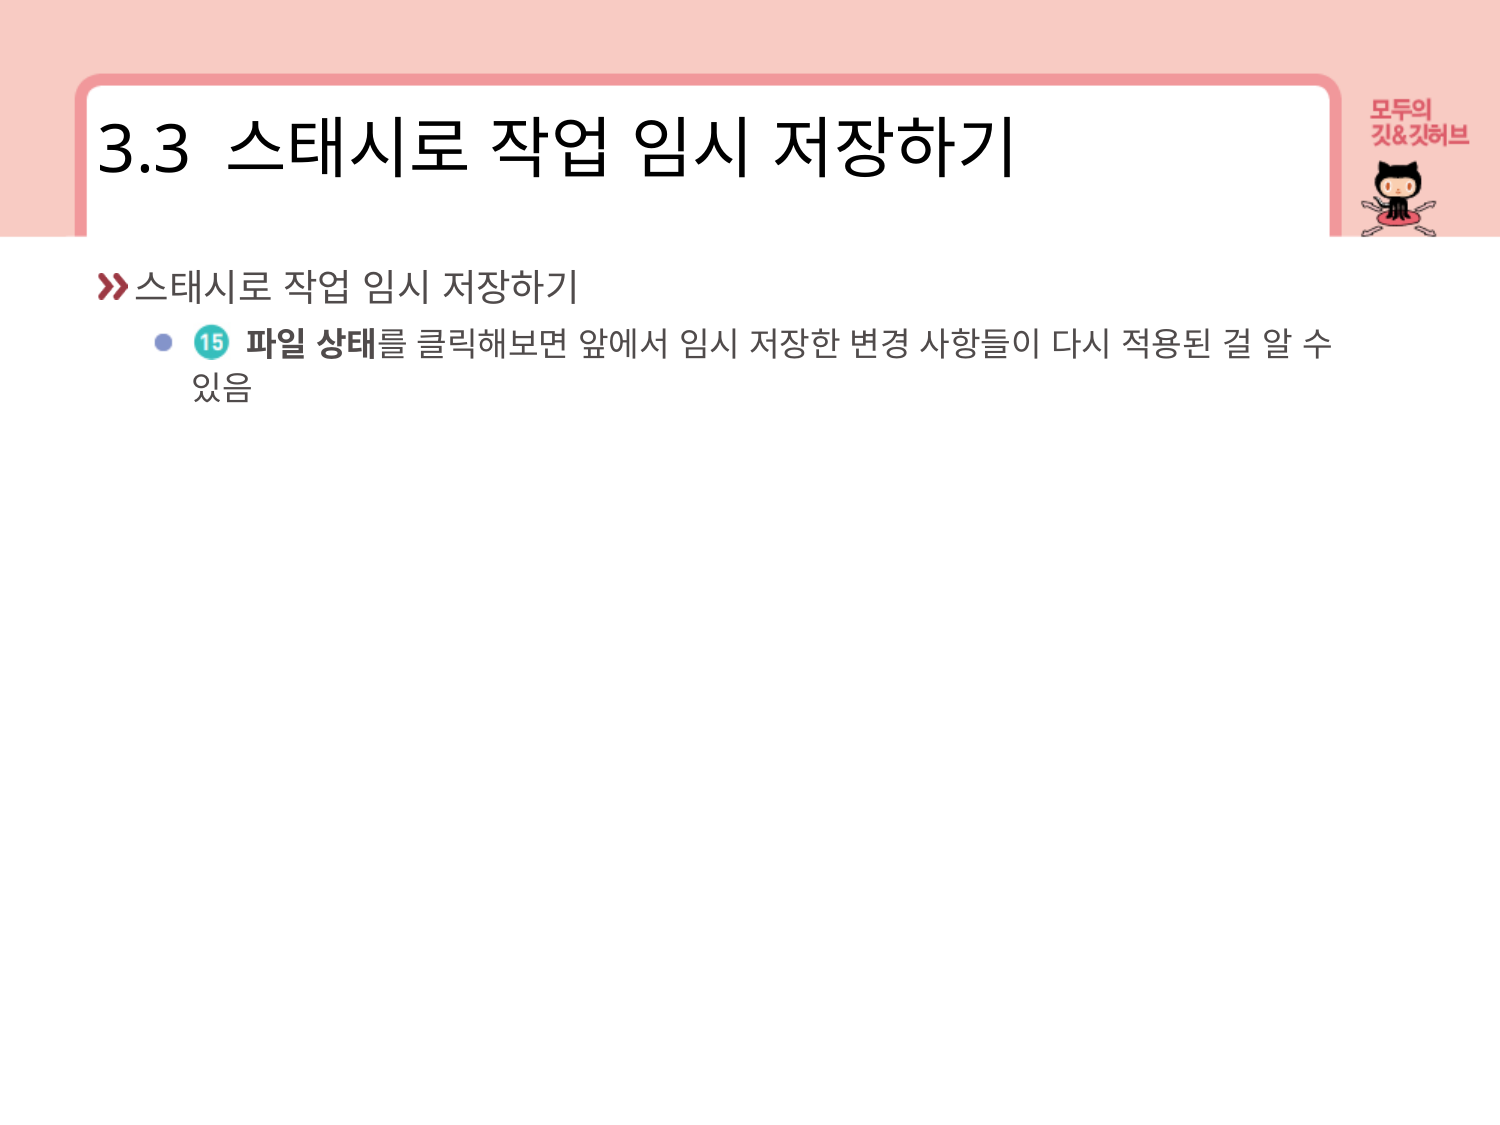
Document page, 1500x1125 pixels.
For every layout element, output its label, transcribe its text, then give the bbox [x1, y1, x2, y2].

text_box 3.3 스태시로 작업 임시 저장하기 [82, 61, 1413, 193]
picture [0, 0, 1500, 1125]
text_box 스태시로 작업 임시 저장하기 파일 상태를 클릭해보면 앞에서 임시 저장한 변경 사항들이 다시 적용된 걸 알 수 있음 [82, 252, 1413, 1067]
